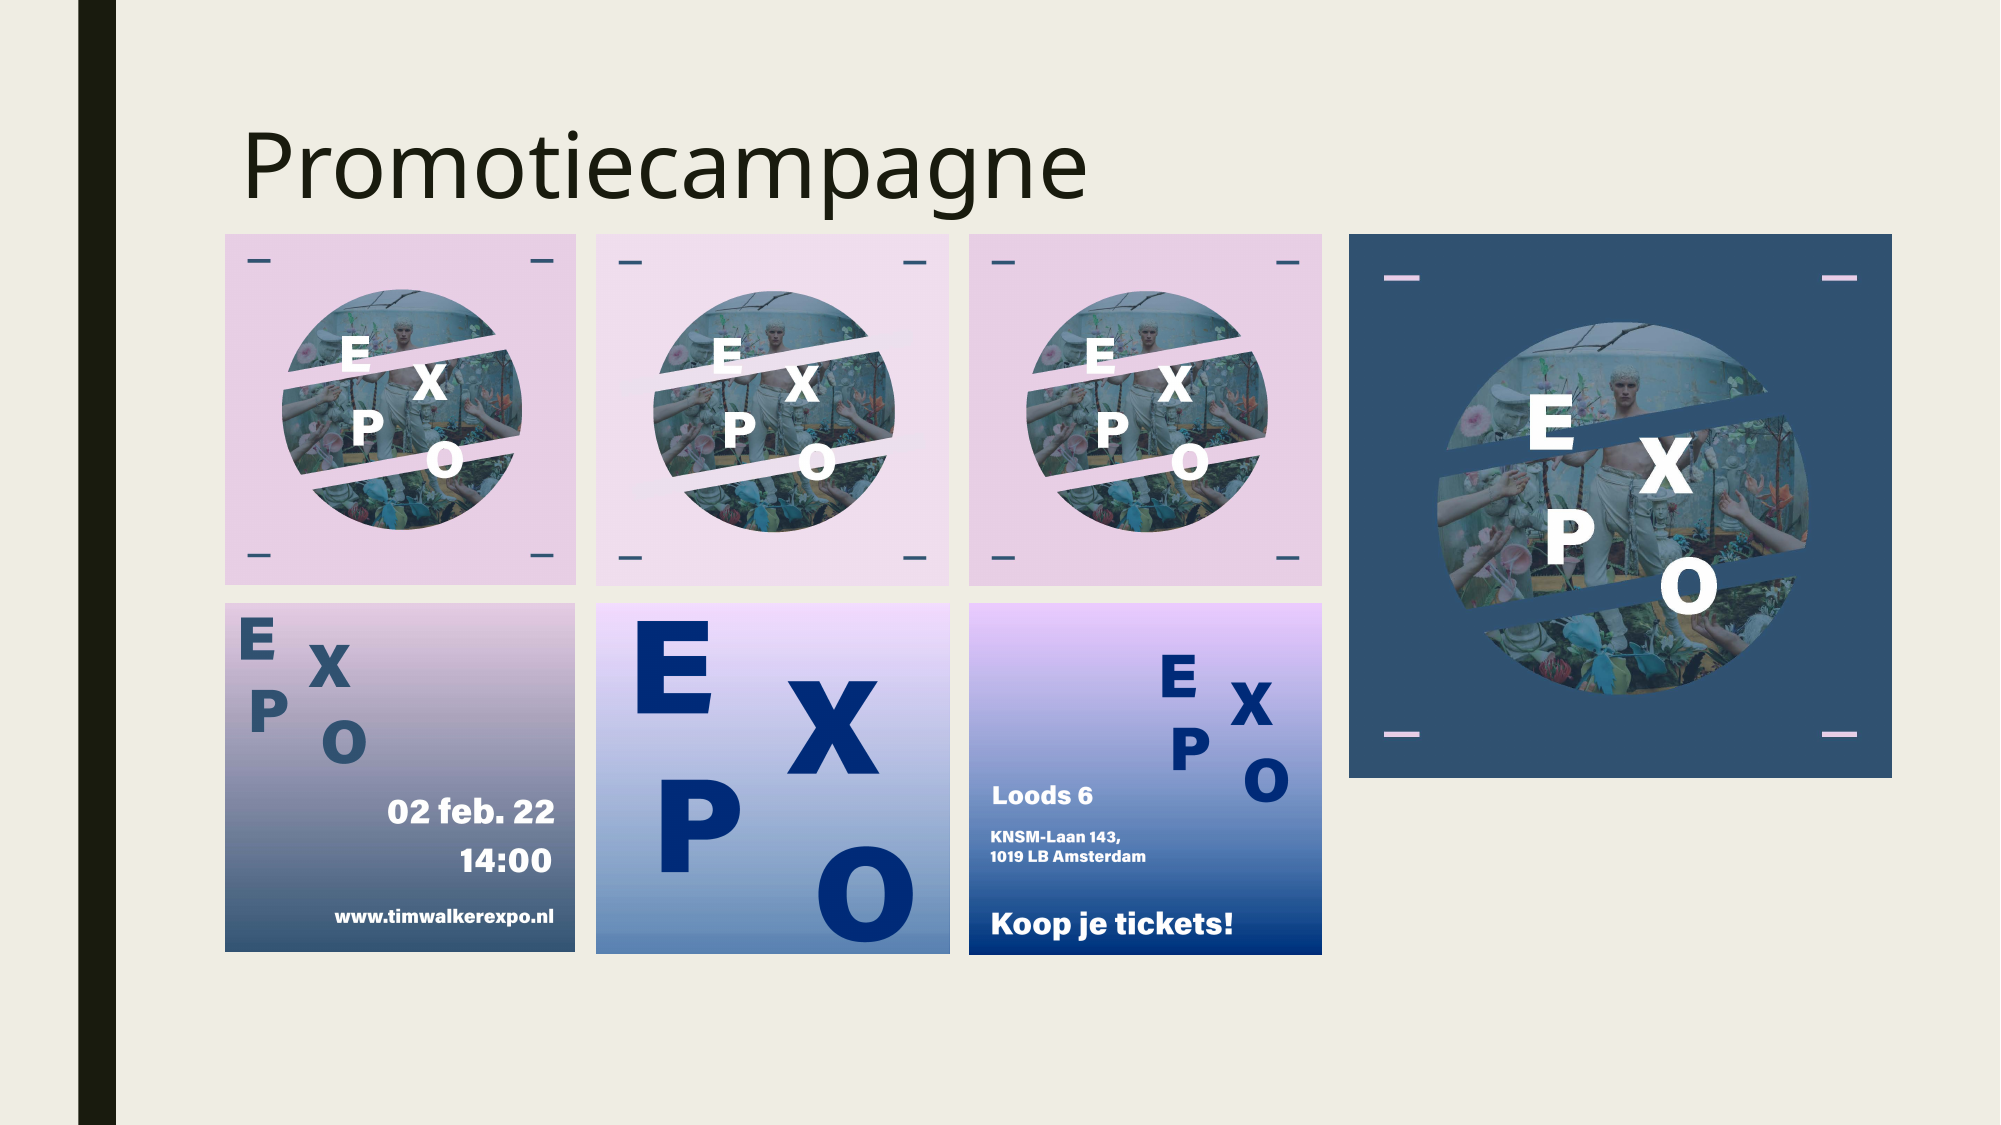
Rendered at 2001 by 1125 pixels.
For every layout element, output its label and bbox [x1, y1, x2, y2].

picture [596, 604, 949, 954]
picture [225, 604, 575, 952]
picture [970, 604, 1322, 955]
picture [1349, 234, 1892, 778]
title [225, 112, 1800, 357]
picture [970, 235, 1322, 585]
picture [597, 235, 948, 585]
picture [225, 234, 576, 585]
